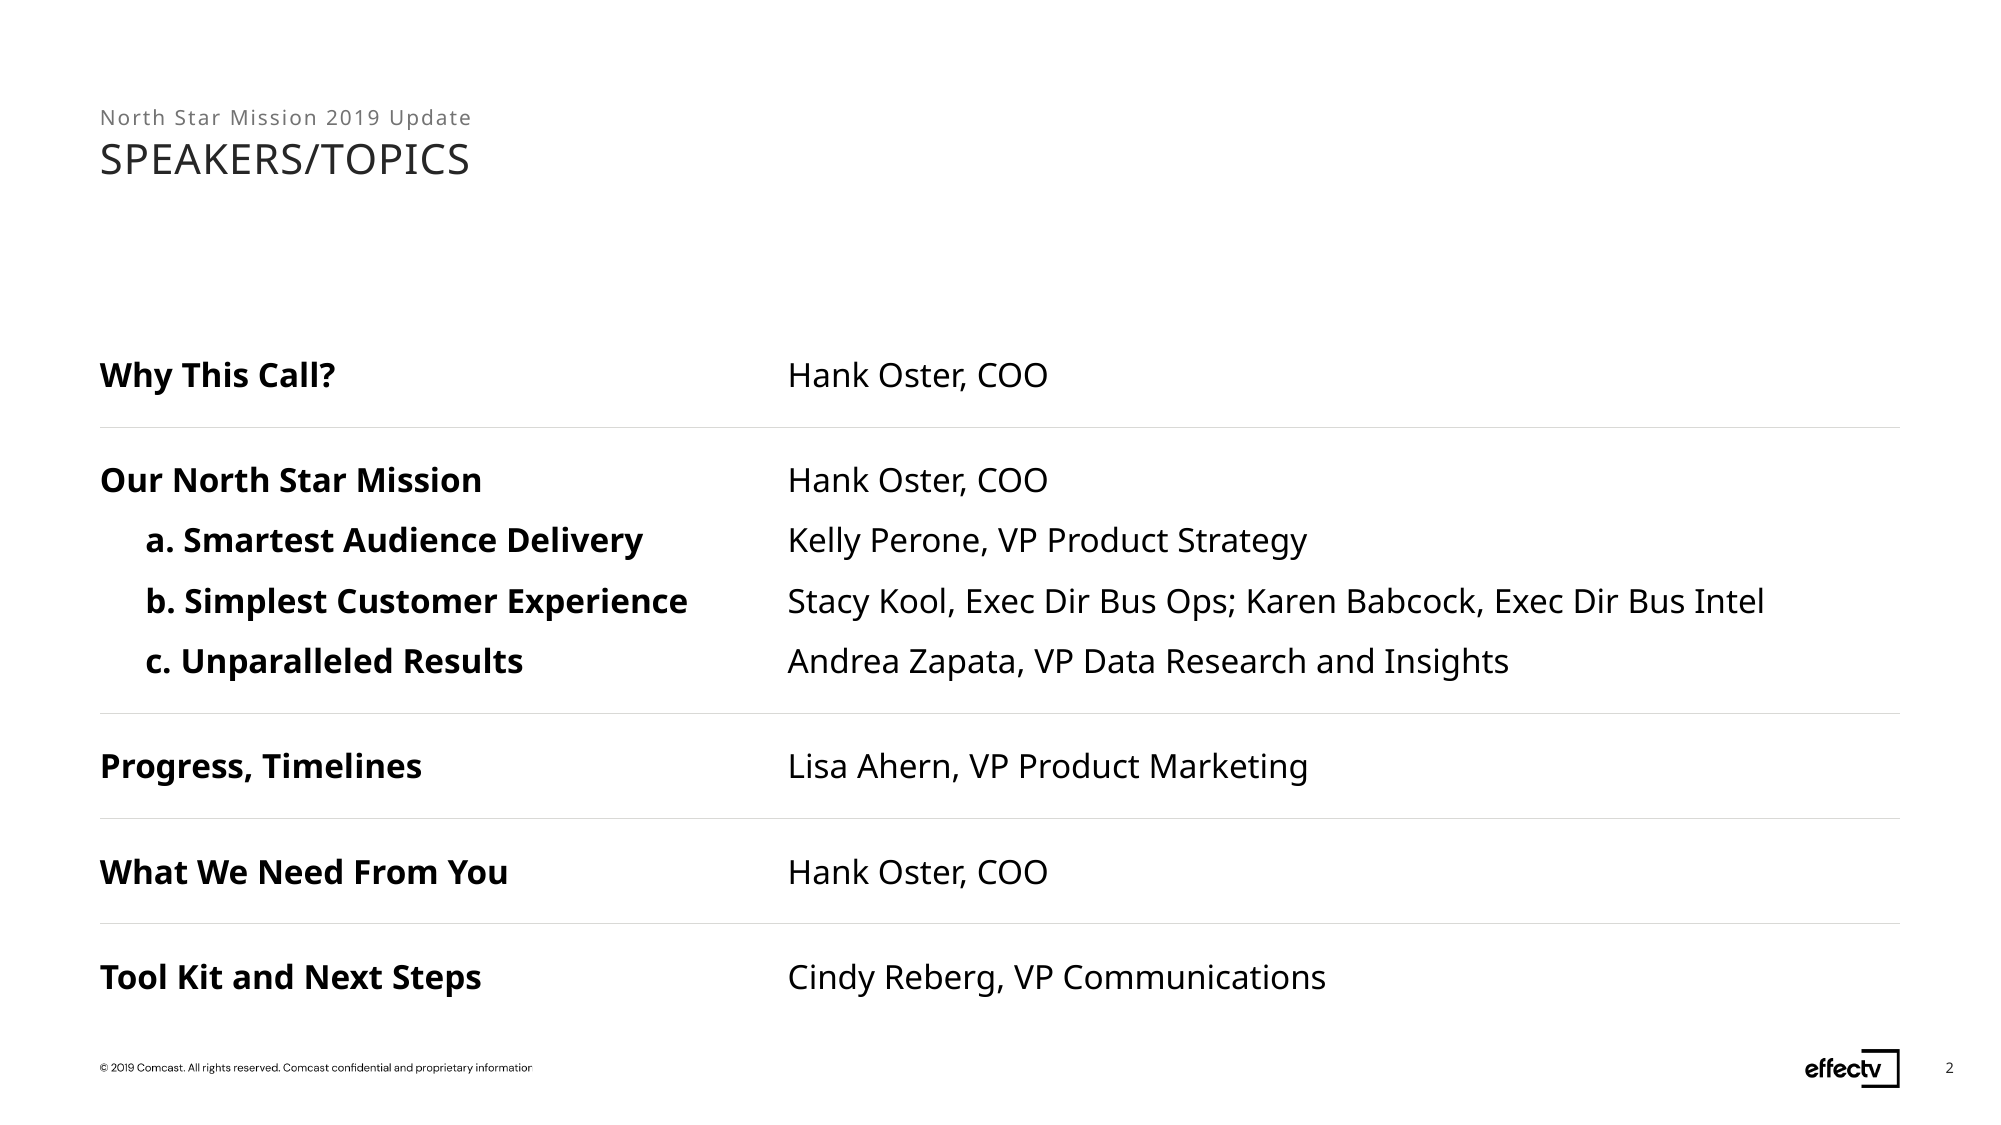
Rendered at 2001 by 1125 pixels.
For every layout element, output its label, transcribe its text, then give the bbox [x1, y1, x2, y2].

table_header Hank Oster, COO [773, 322, 1900, 427]
table_cell Hank Oster, COO [773, 819, 1900, 923]
table_cell c. Unparalleled Results [100, 631, 773, 713]
table_cell Lisa Ahern, VP Product Marketing [773, 714, 1900, 818]
table_cell Stacy Kool, Exec Dir Bus Ops; Karen Babcock, Exec Dir Bus Intel [773, 570, 1900, 631]
table_cell What We Need From You [100, 819, 773, 923]
list North Star Mission 2019 Update [100, 104, 1900, 130]
table_cell Tool Kit and Next Steps [100, 924, 773, 1029]
footer [100, 1063, 533, 1074]
slide_number 2 [1900, 1050, 2000, 1087]
table_cell Cindy Reberg, VP Communications [773, 924, 1900, 1029]
slide_number [1805, 1049, 1900, 1088]
table_cell a. Smartest Audience Delivery [100, 510, 773, 570]
title Speakers/topics [100, 138, 1900, 185]
table_header Why This Call? [100, 322, 773, 427]
table_cell Progress, Timelines [100, 714, 773, 818]
table_cell Andrea Zapata, VP Data Research and Insights [773, 631, 1900, 713]
table_cell b. Simplest Customer Experience [100, 570, 773, 631]
table_cell Our North Star Mission [100, 428, 773, 510]
table_cell Kelly Perone, VP Product Strategy [773, 510, 1900, 570]
table_cell Hank Oster, COO [773, 428, 1900, 510]
